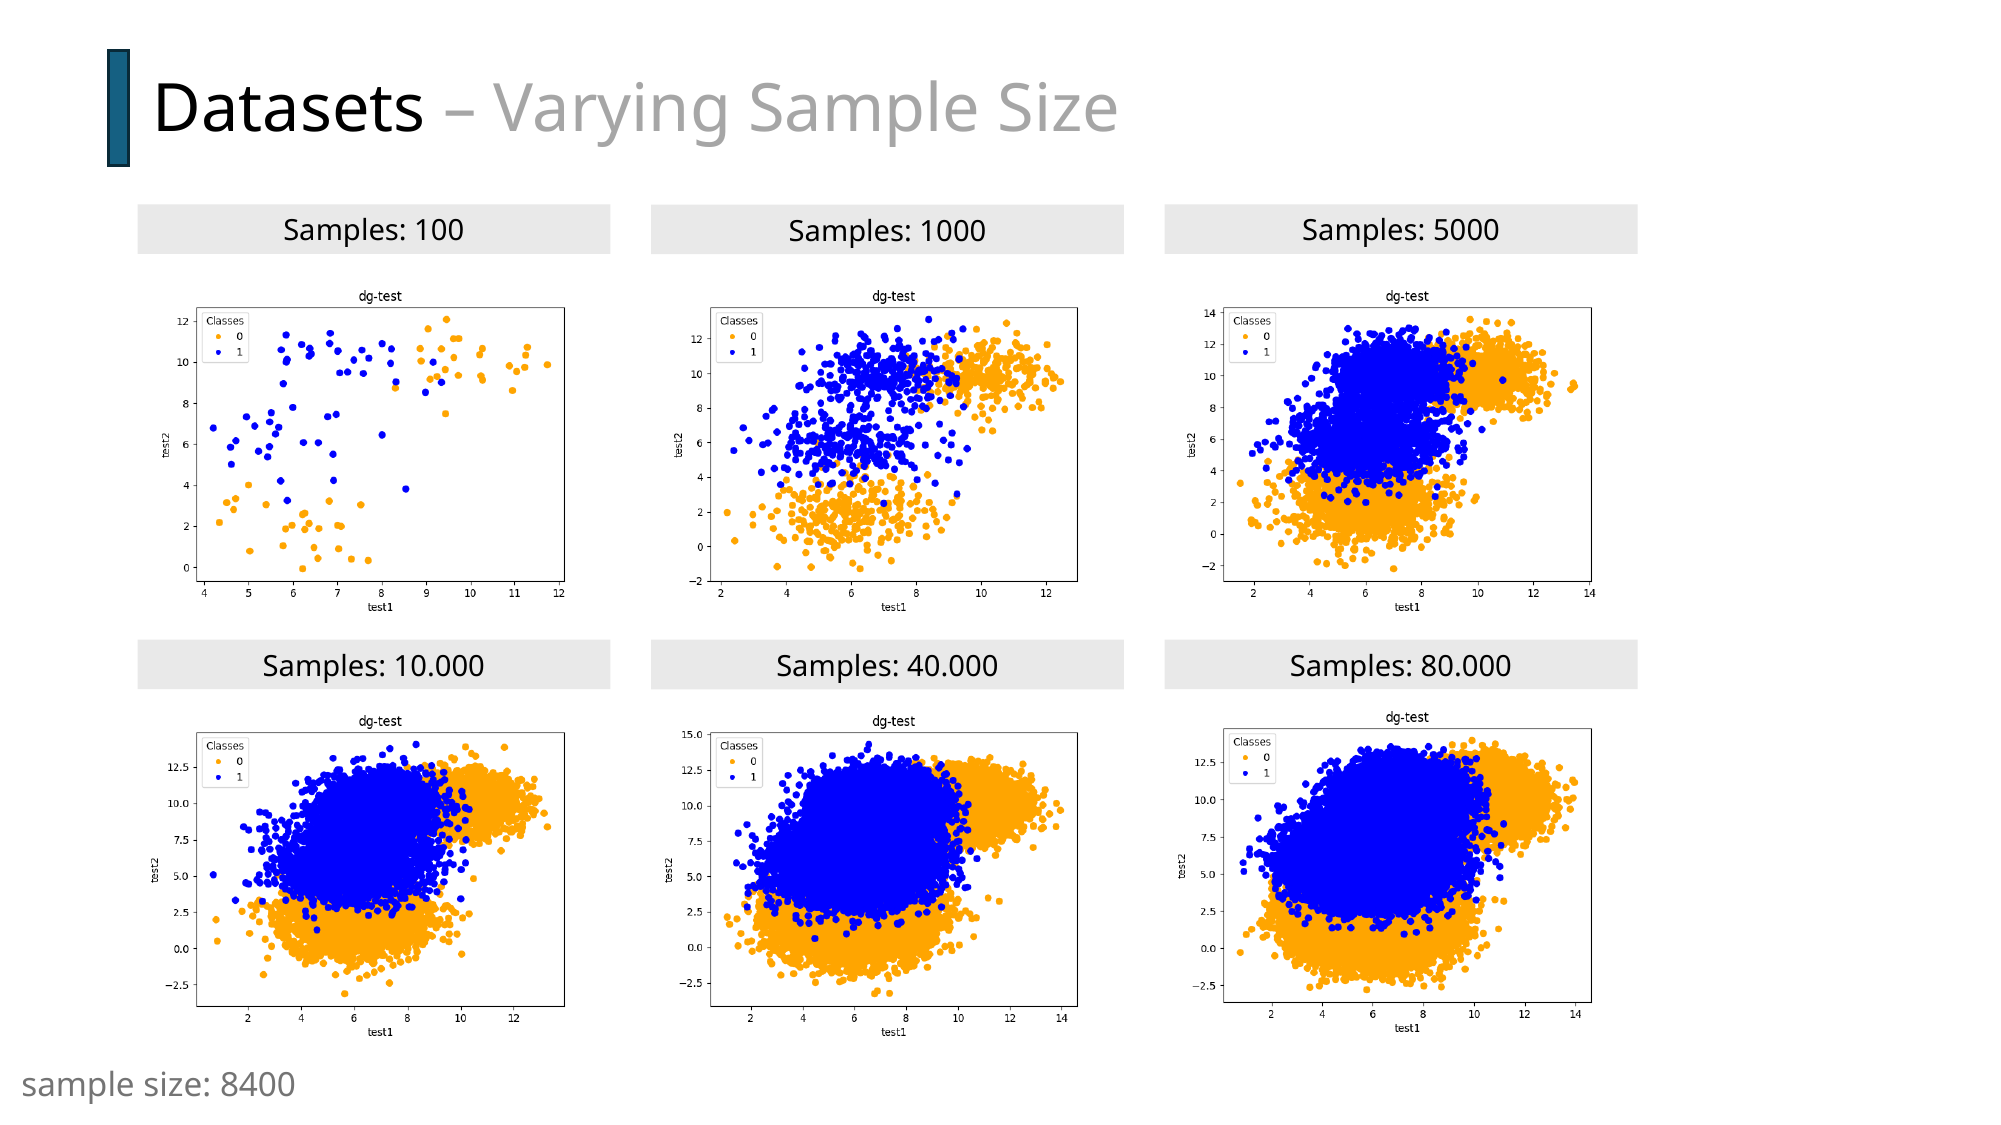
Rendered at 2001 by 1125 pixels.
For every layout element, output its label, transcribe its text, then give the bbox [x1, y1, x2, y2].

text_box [136, 203, 1639, 1045]
title Datasets – Varying Sample Size [137, 50, 1863, 170]
text_box [107, 49, 130, 167]
text_box sample size: 8400 [6, 1056, 1314, 1111]
